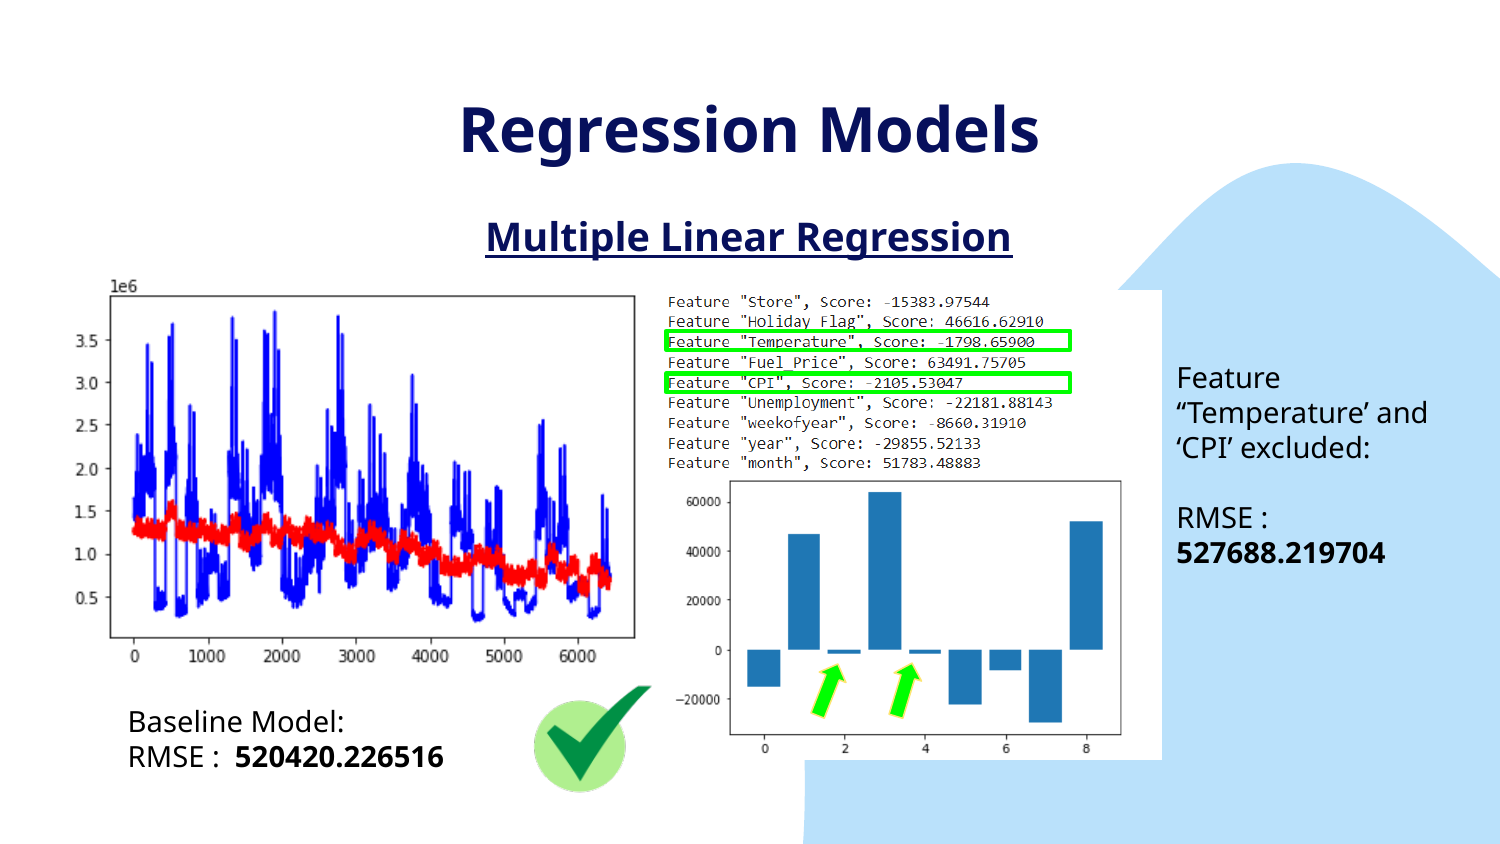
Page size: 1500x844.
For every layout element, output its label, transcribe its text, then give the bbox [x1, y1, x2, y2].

picture [661, 289, 1162, 760]
title Regression Models [75, 75, 1425, 164]
title Multiple Linear Regression [118, 197, 1380, 270]
text_box Baseline Model: RMSE : 520420.226516 [112, 688, 520, 789]
text_box Feature ‘‘Temperature’ and ‘CPI’ excluded: RMSE : 527688.219704 [1166, 344, 1487, 585]
picture [62, 269, 660, 807]
